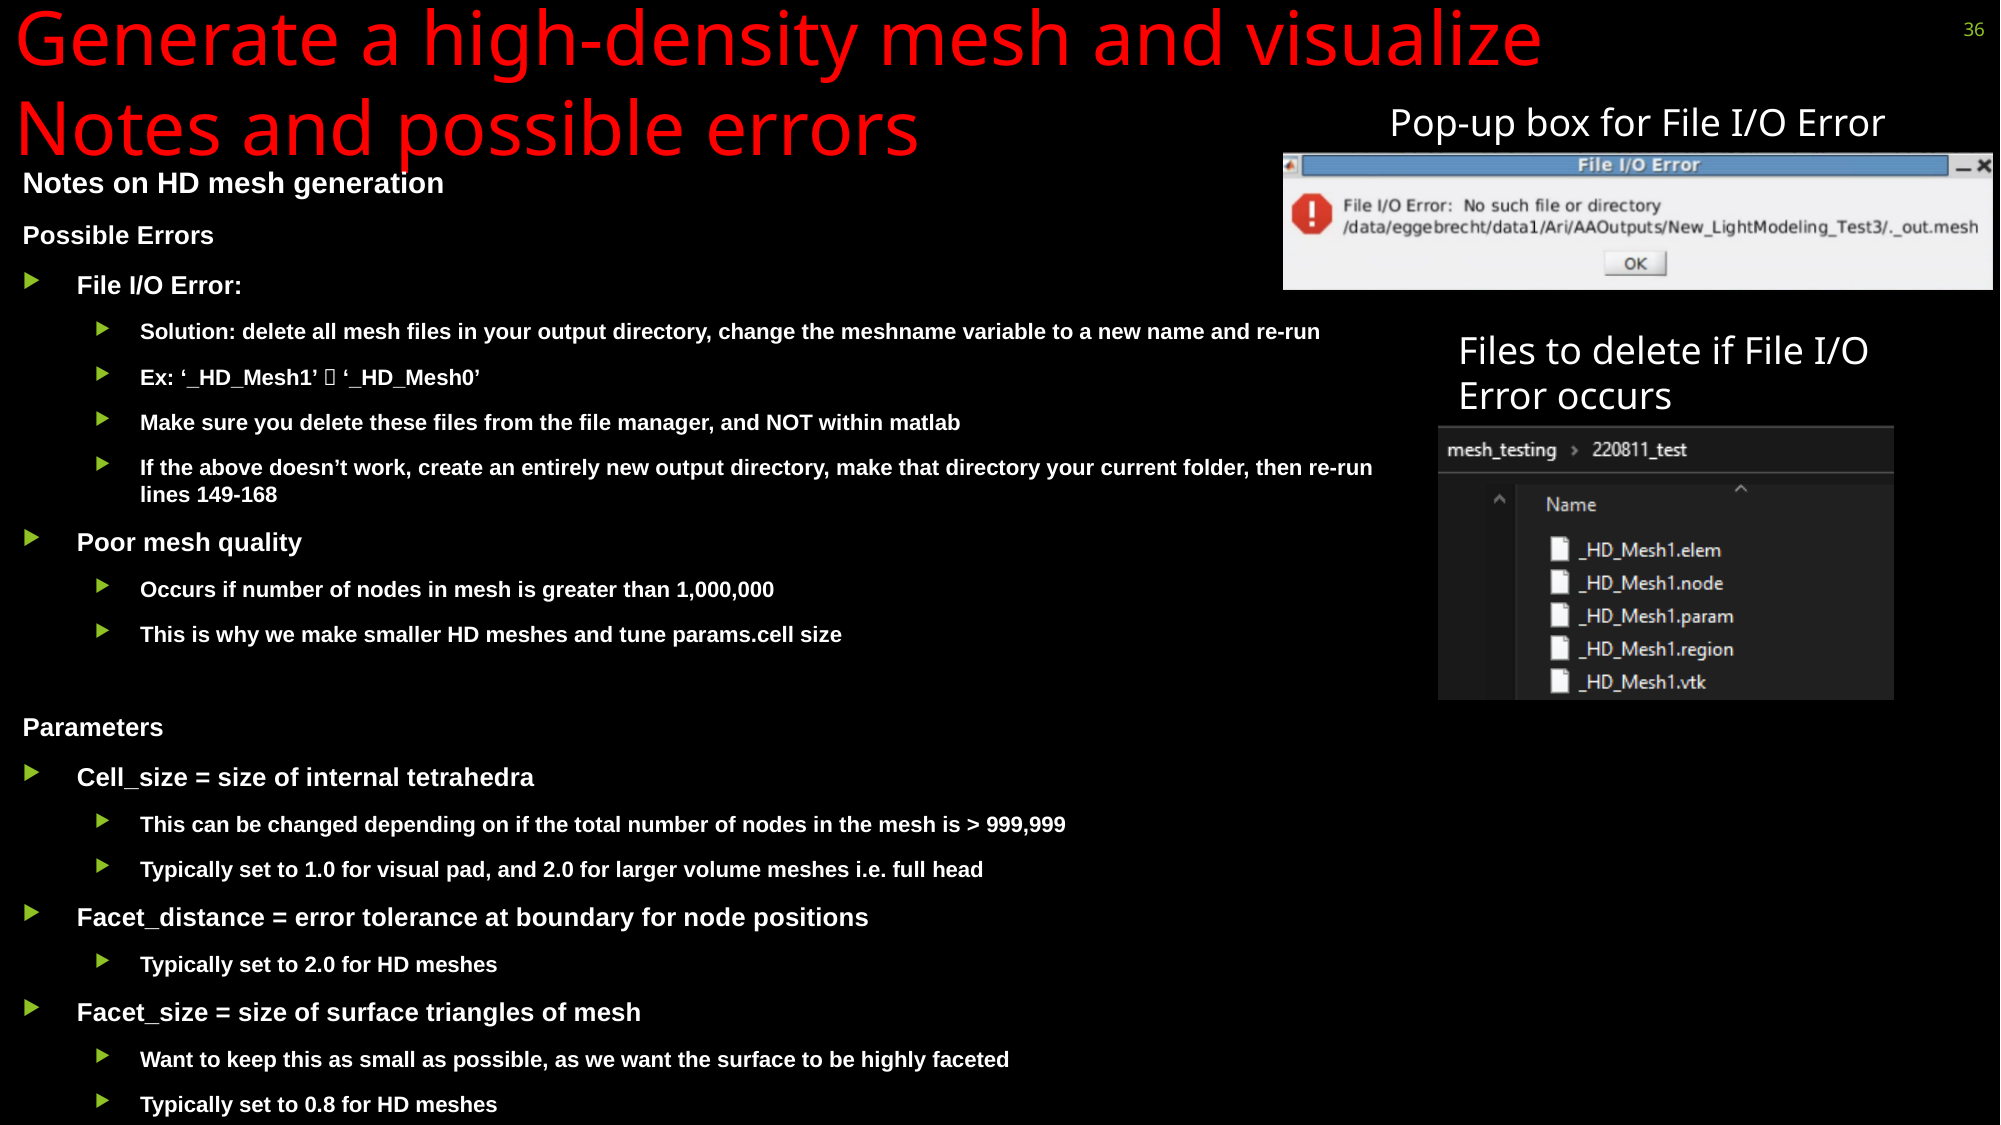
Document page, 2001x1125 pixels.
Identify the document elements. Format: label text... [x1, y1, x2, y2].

text_box Notes on HD mesh generation Possible Errors File I/O Error: Solution: delete all mesh files in your output directory, change the meshname variable to a new name and re-run Ex: ‘_HD_Mesh1’  ‘_HD_Mesh0’ Make sure you delete these files from the file manager, and NOT within matlab If the above doesn’t work, create an entirely new output directory, make that directory your current folder, then re-run lines 149-168 Poor mesh quality Occurs if number of nodes in mesh is greater than 1,000,000 This is why we make smaller HD meshes and tune params.cell size Parameters Cell_size = size of internal tetrahedra This can be changed depending on if the total number of nodes in the mesh is > 999,999 Typically set to 1.0 for visual pad, and 2.0 for larger volume meshes i.e. full head Facet_distance = error tolerance at boundary for node positions Typically set to 2.0 for HD meshes Facet_size = size of surface triangles of mesh Want to keep this as small as possible, as we want the surface to be highly faceted Typically set to 0.8 for HD meshes [7, 156, 1411, 1125]
text_box Files to delete if File I/O Error occurs [1443, 319, 1888, 424]
text_box Generate a high-density mesh and visualize Notes and possible errors [0, 0, 2000, 172]
slide_number 36 [1887, 0, 2000, 61]
text_box Pop-up box for File I/O Error [1374, 91, 1902, 151]
picture [1283, 152, 1993, 290]
picture [1437, 425, 1894, 700]
